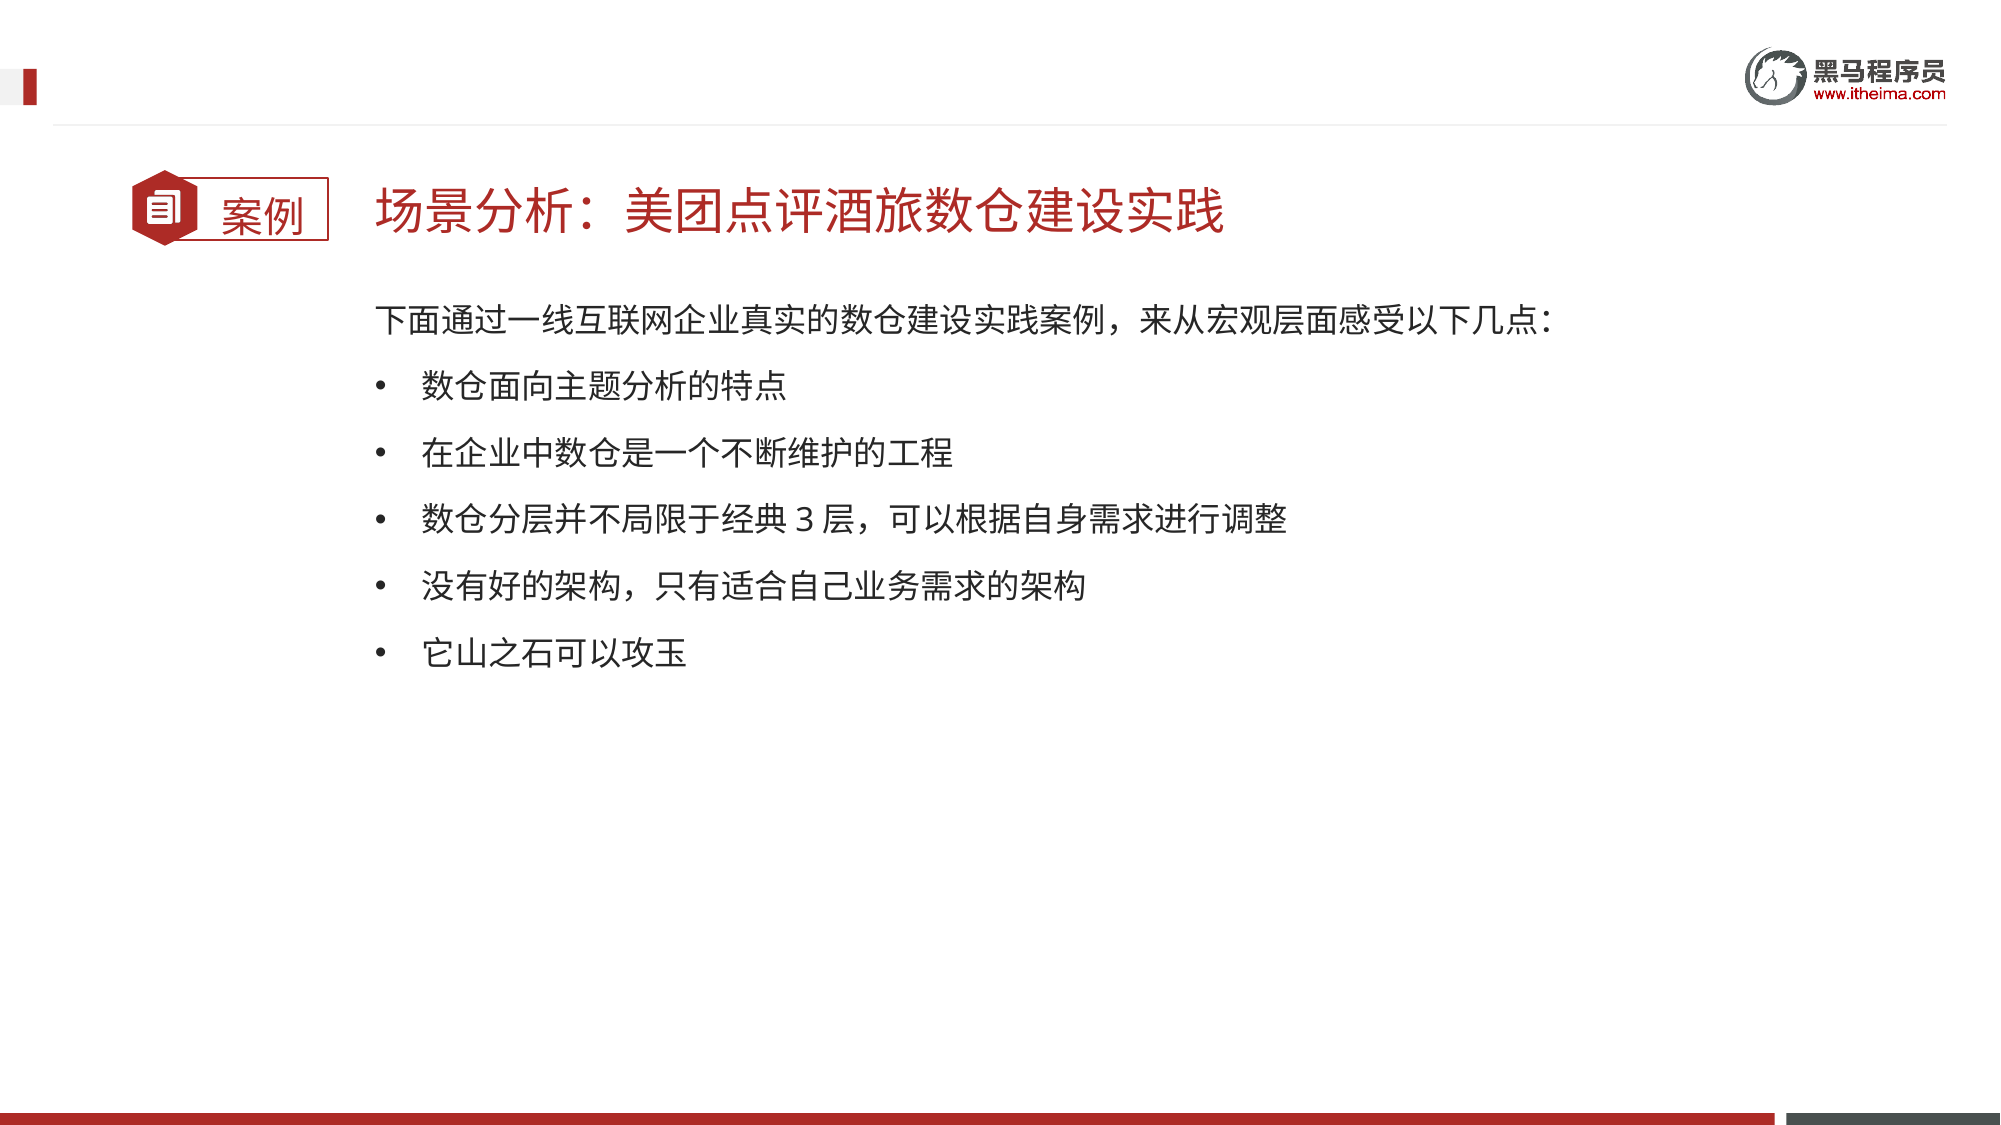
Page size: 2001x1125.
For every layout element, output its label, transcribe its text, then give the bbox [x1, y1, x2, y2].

list 下面通过一线互联网企业真实的数仓建设实践案例，来从宏观层面感受以下几点： 数仓面向主题分析的特点 在企业中数仓是一个不断维护的工程 数仓分层并不局限于经典3层，可以根据自身需求进行调整 没有好的架构，只有适合自己业务需求的架构 它山之石可以攻玉 [360, 271, 1872, 964]
picture [147, 190, 181, 224]
list 场景分析：美团点评酒旅数仓建设实践 [360, 166, 1872, 252]
picture [1744, 46, 1946, 106]
